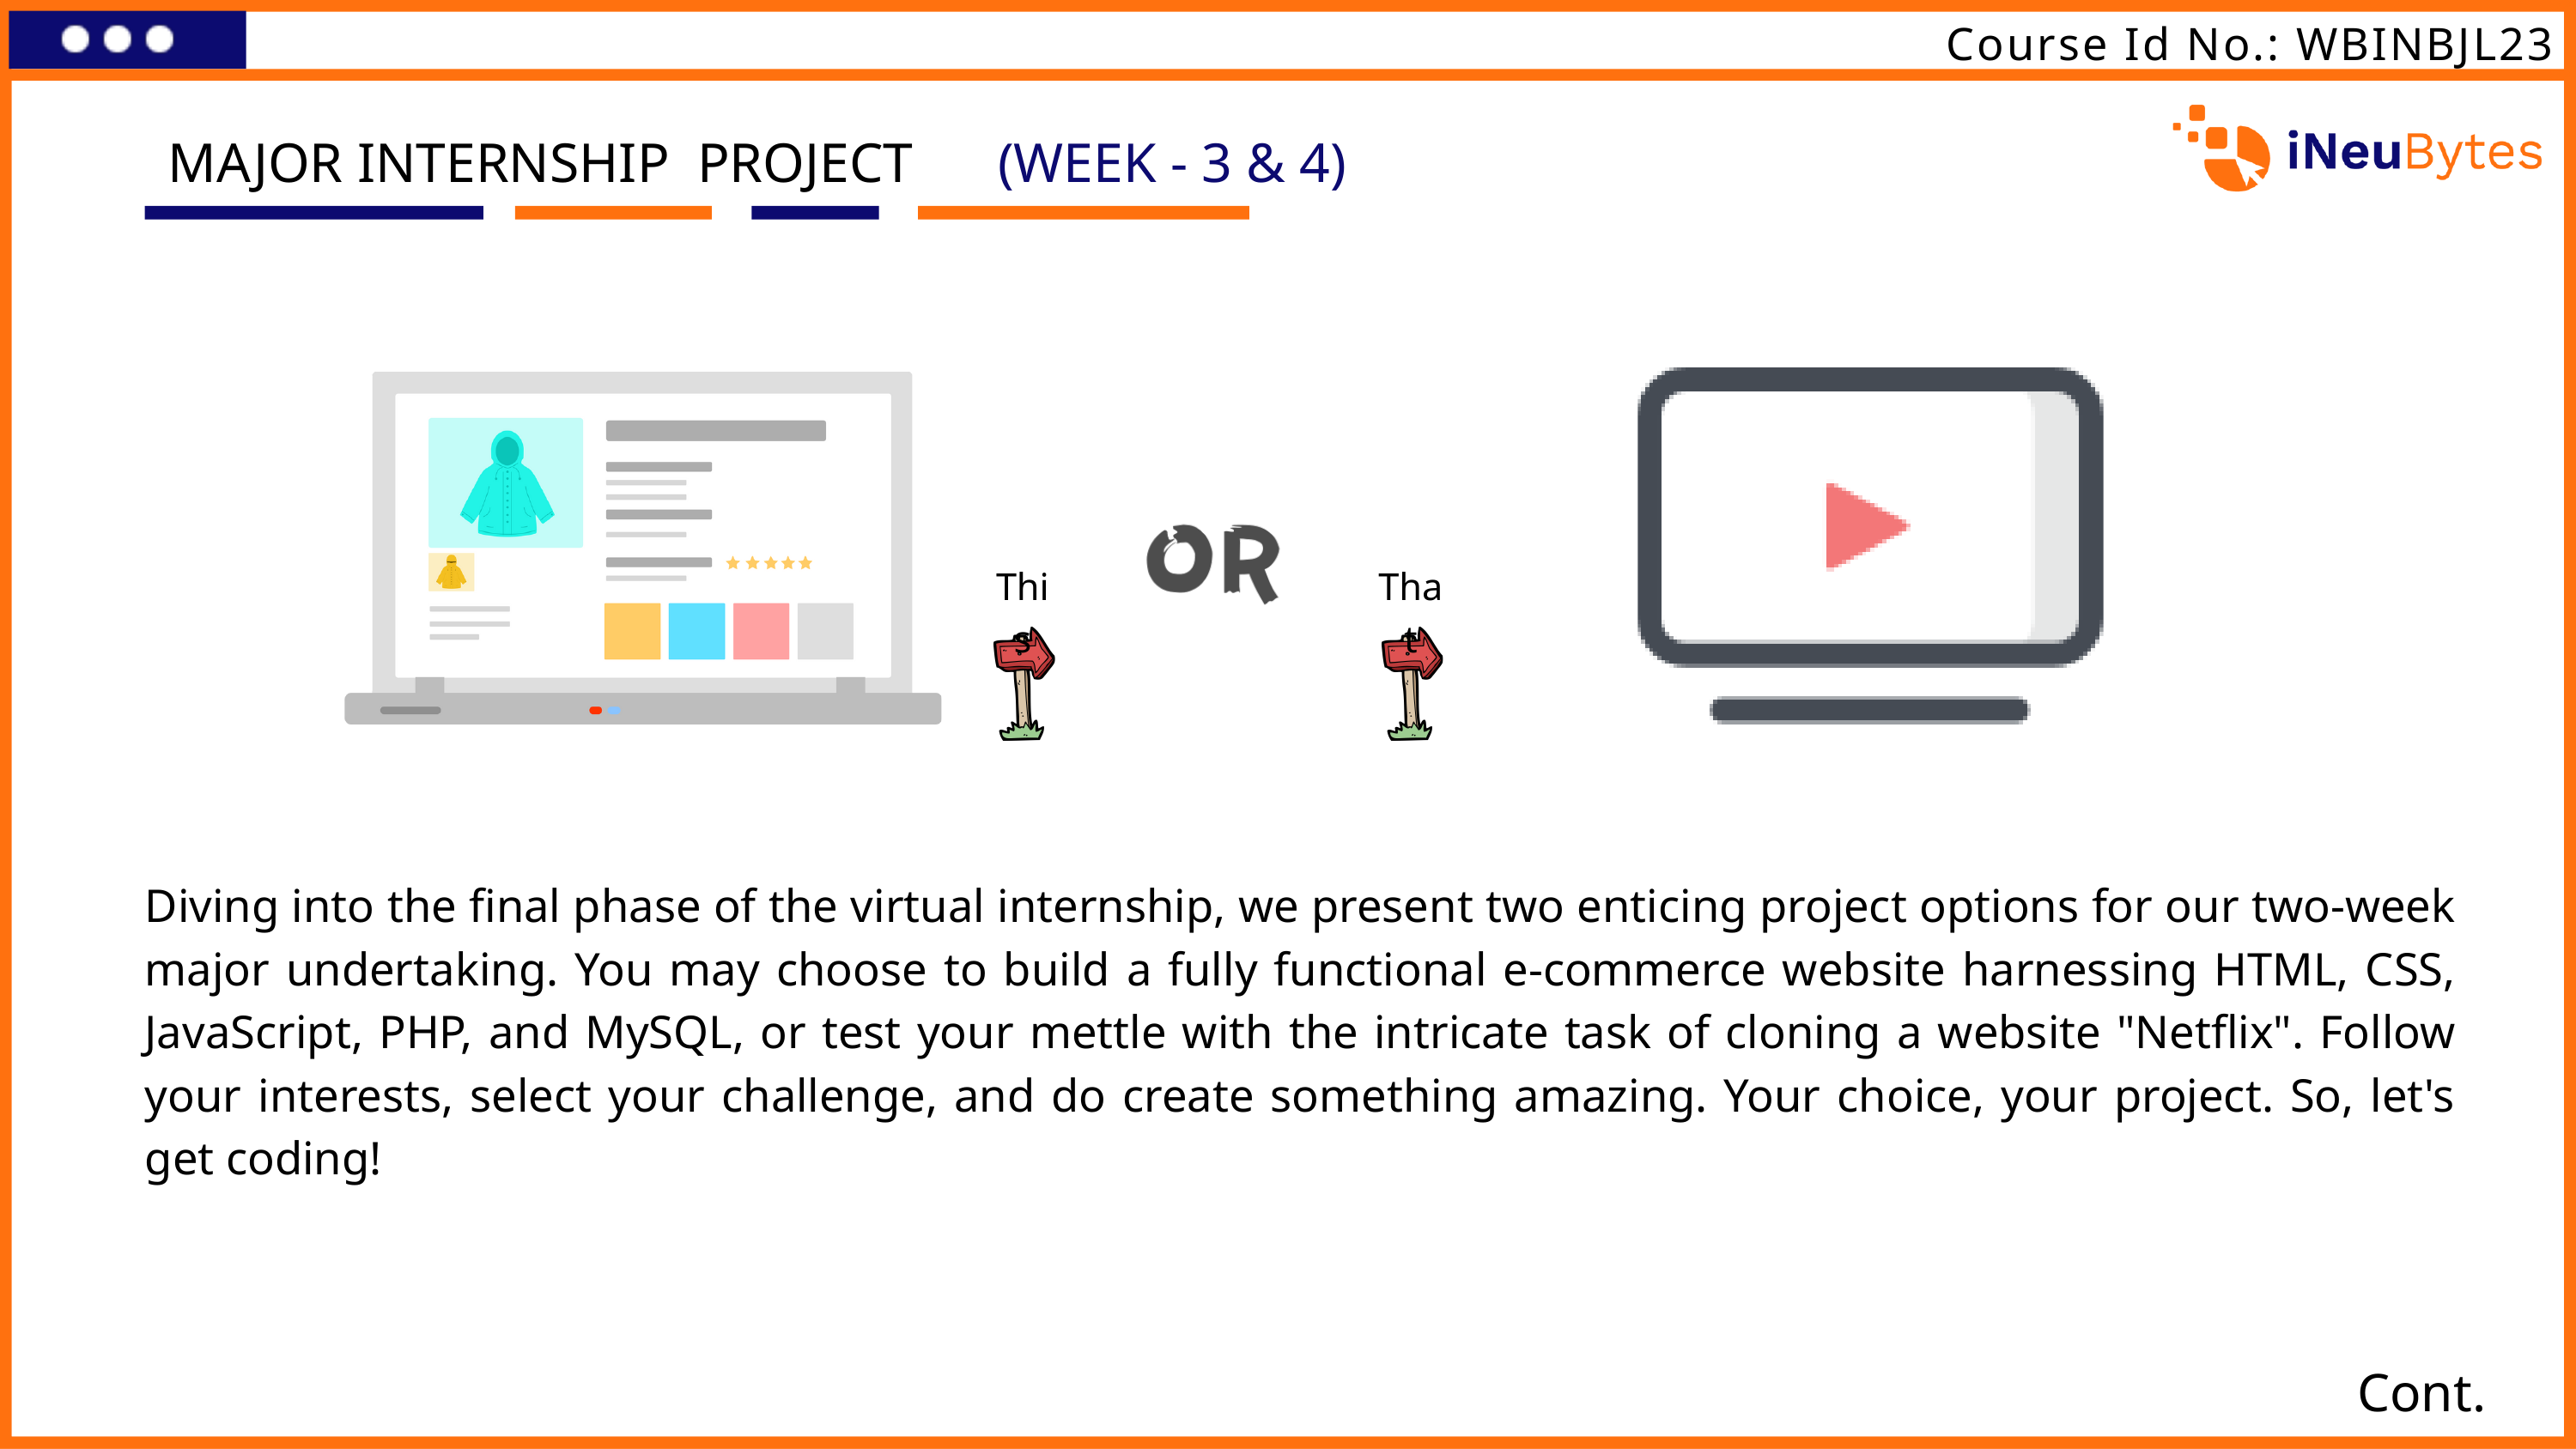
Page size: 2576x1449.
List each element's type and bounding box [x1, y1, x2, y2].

text_box [0, 0, 2576, 67]
text_box [0, 69, 2576, 1449]
